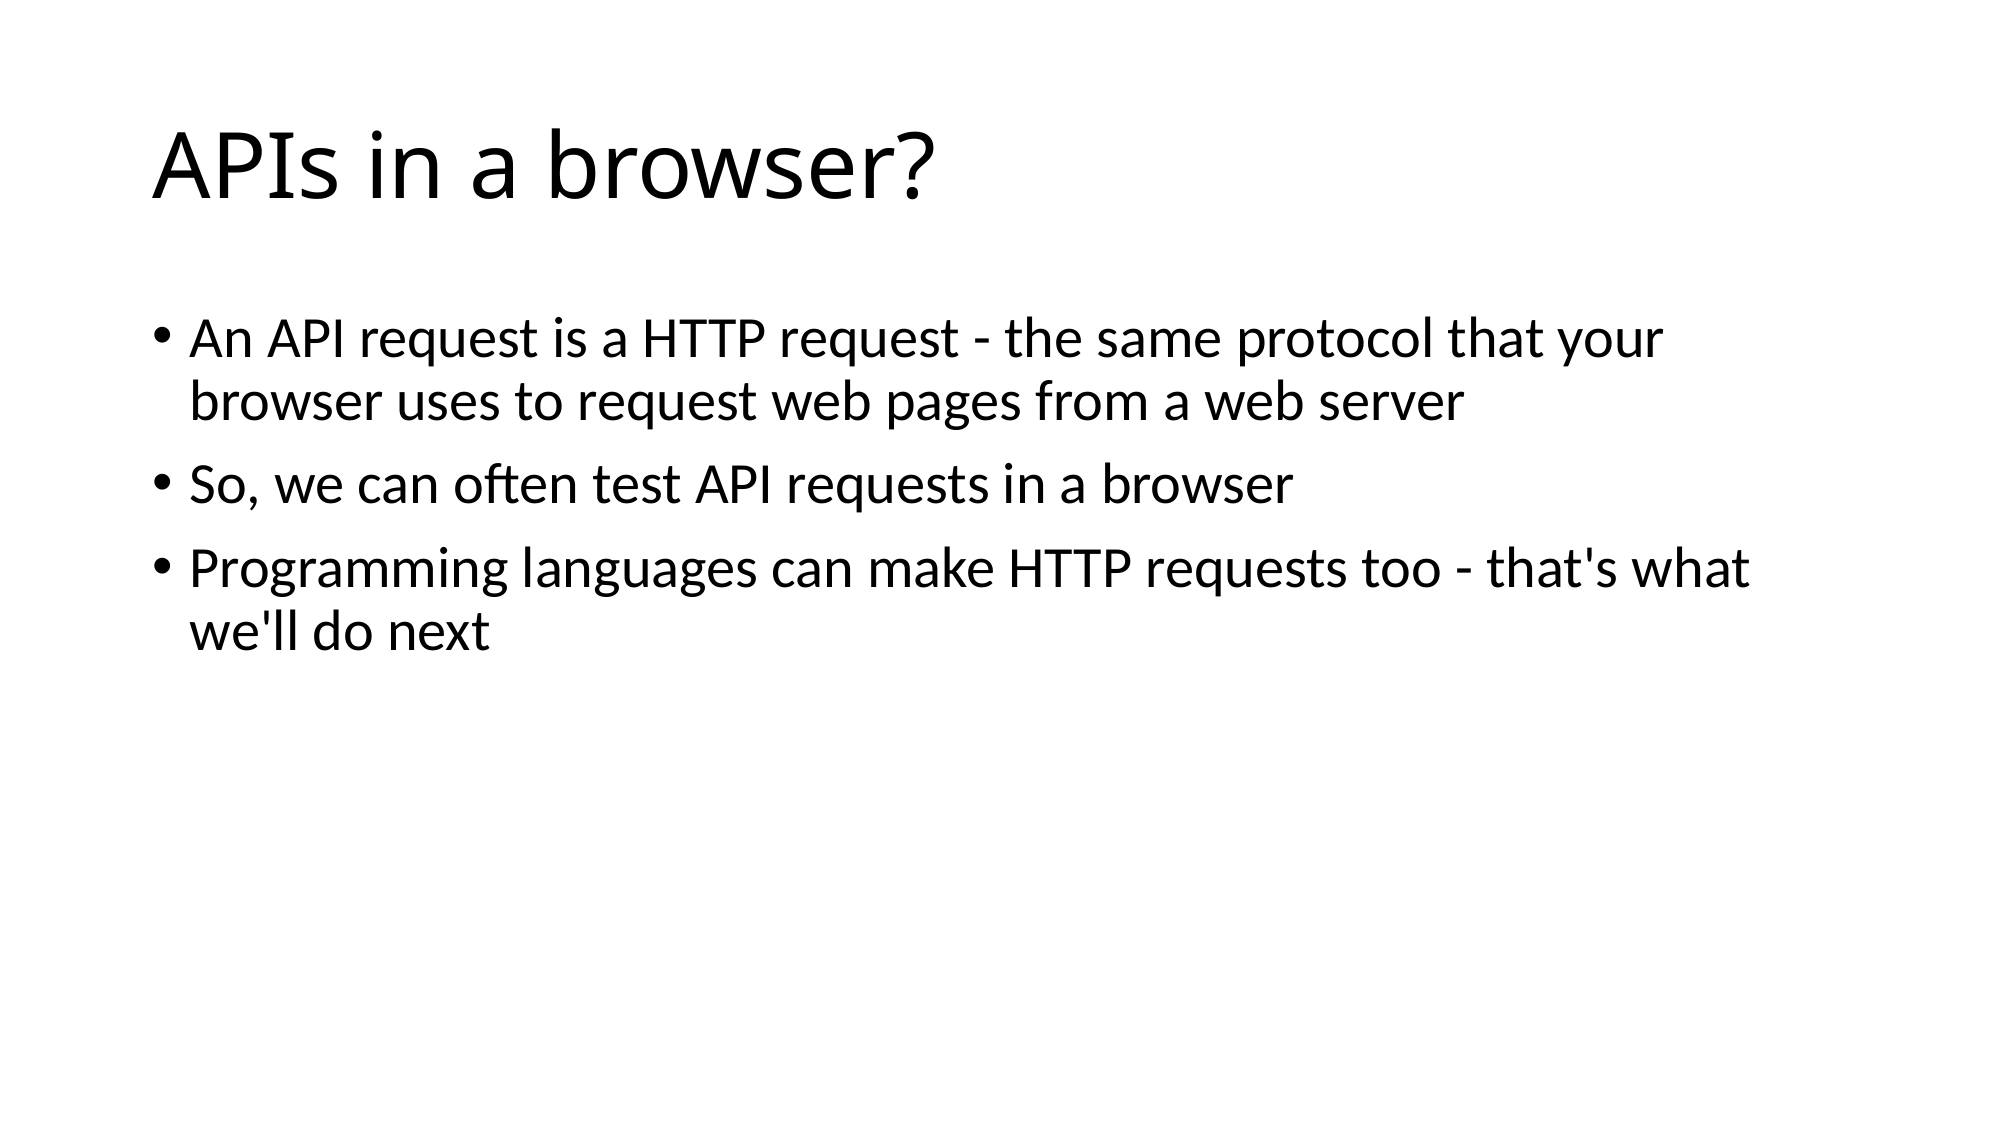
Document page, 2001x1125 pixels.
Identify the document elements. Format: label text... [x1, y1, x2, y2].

list An API request is a HTTP request - the same protocol that your browser uses to request web pages from a web server So, we can often test API requests in a browser Programming languages can make HTTP requests too - that's what we'll do next [137, 299, 1863, 1014]
title APIs in a browser? [137, 59, 1863, 278]
